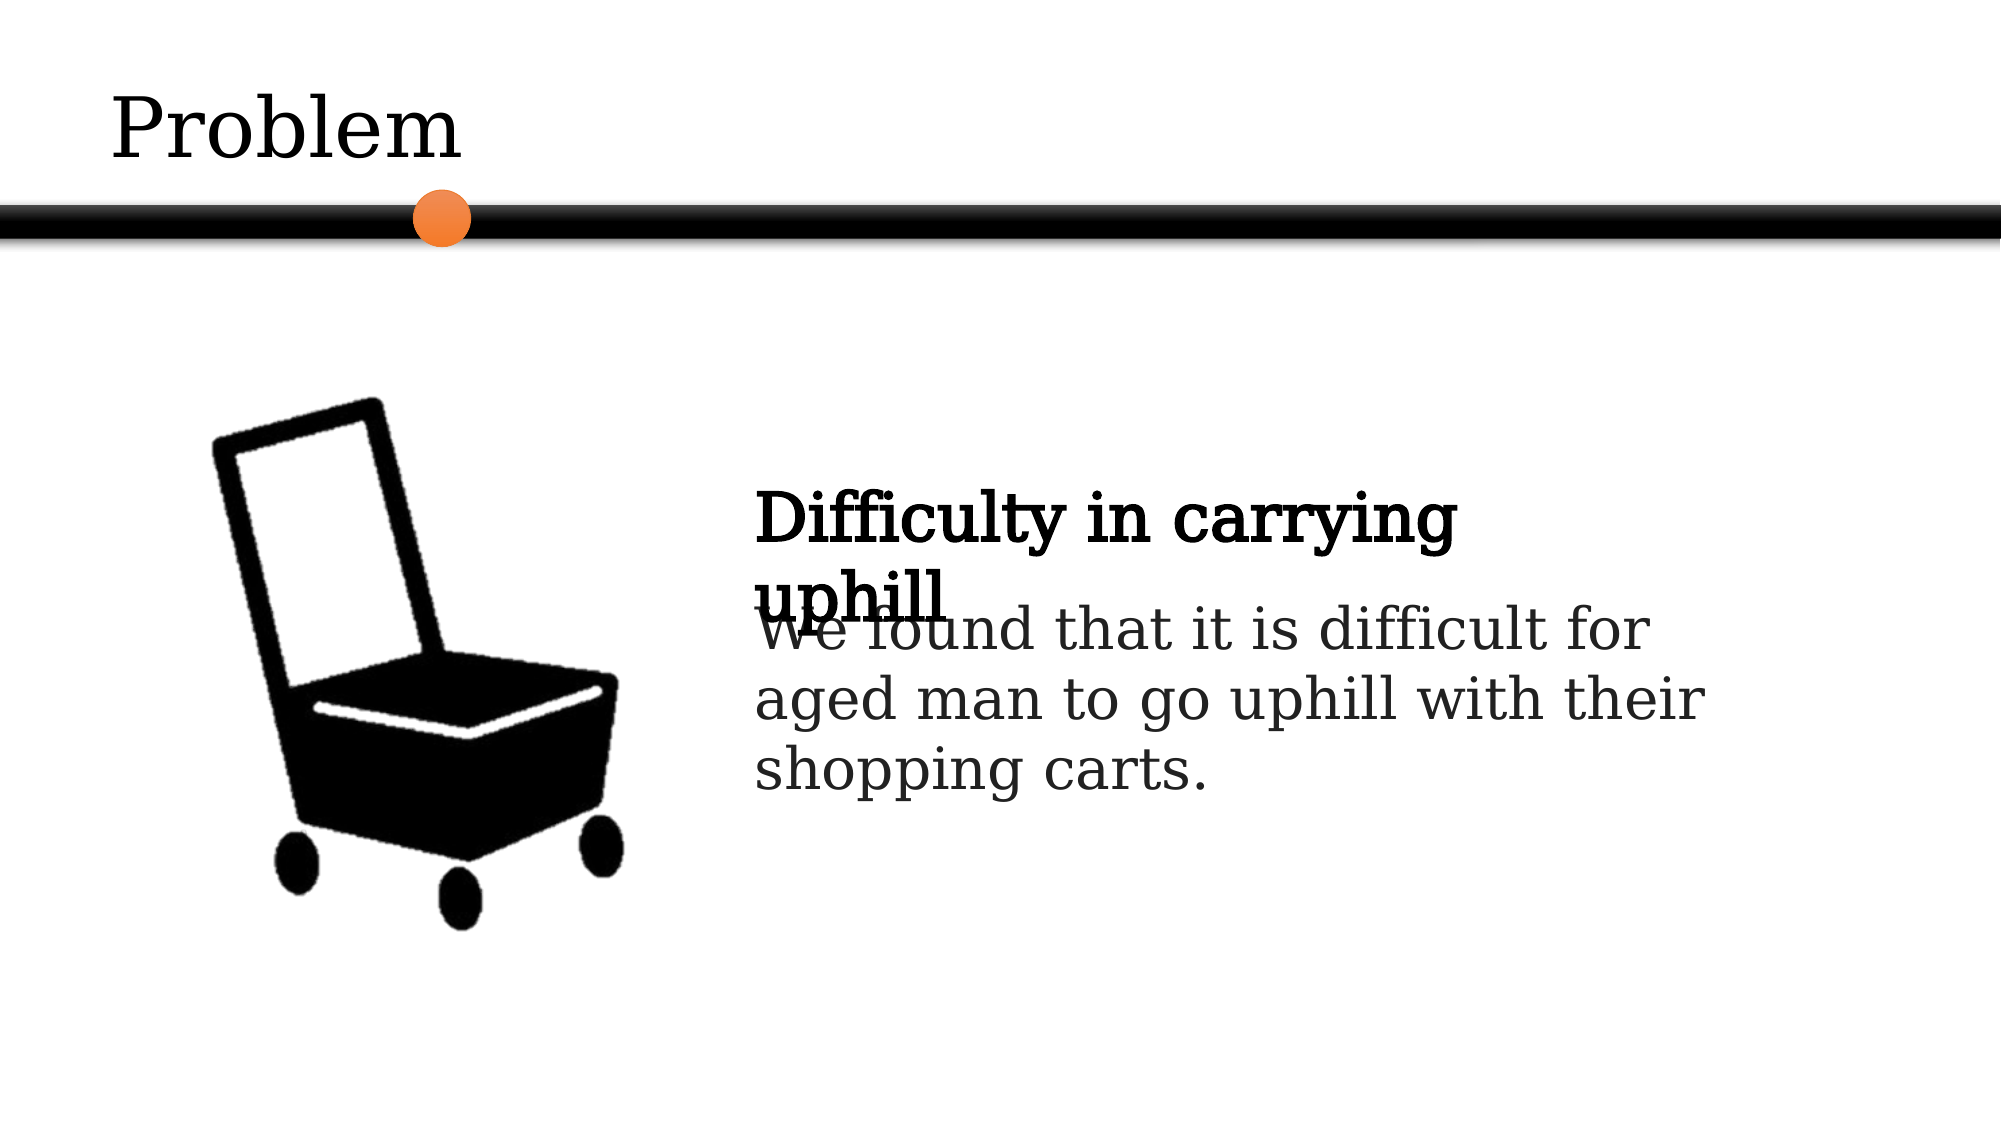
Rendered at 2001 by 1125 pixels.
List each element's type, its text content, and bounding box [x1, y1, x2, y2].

text_box Difficulty in carrying uphill [739, 466, 1666, 642]
text_box Problem [94, 66, 640, 182]
text_box [0, 205, 420, 239]
text_box [412, 189, 472, 248]
text_box [464, 205, 2000, 239]
text_box We found that it is difficult for aged man to go uphill with their shopping carts. [739, 583, 1786, 809]
picture [152, 355, 675, 968]
